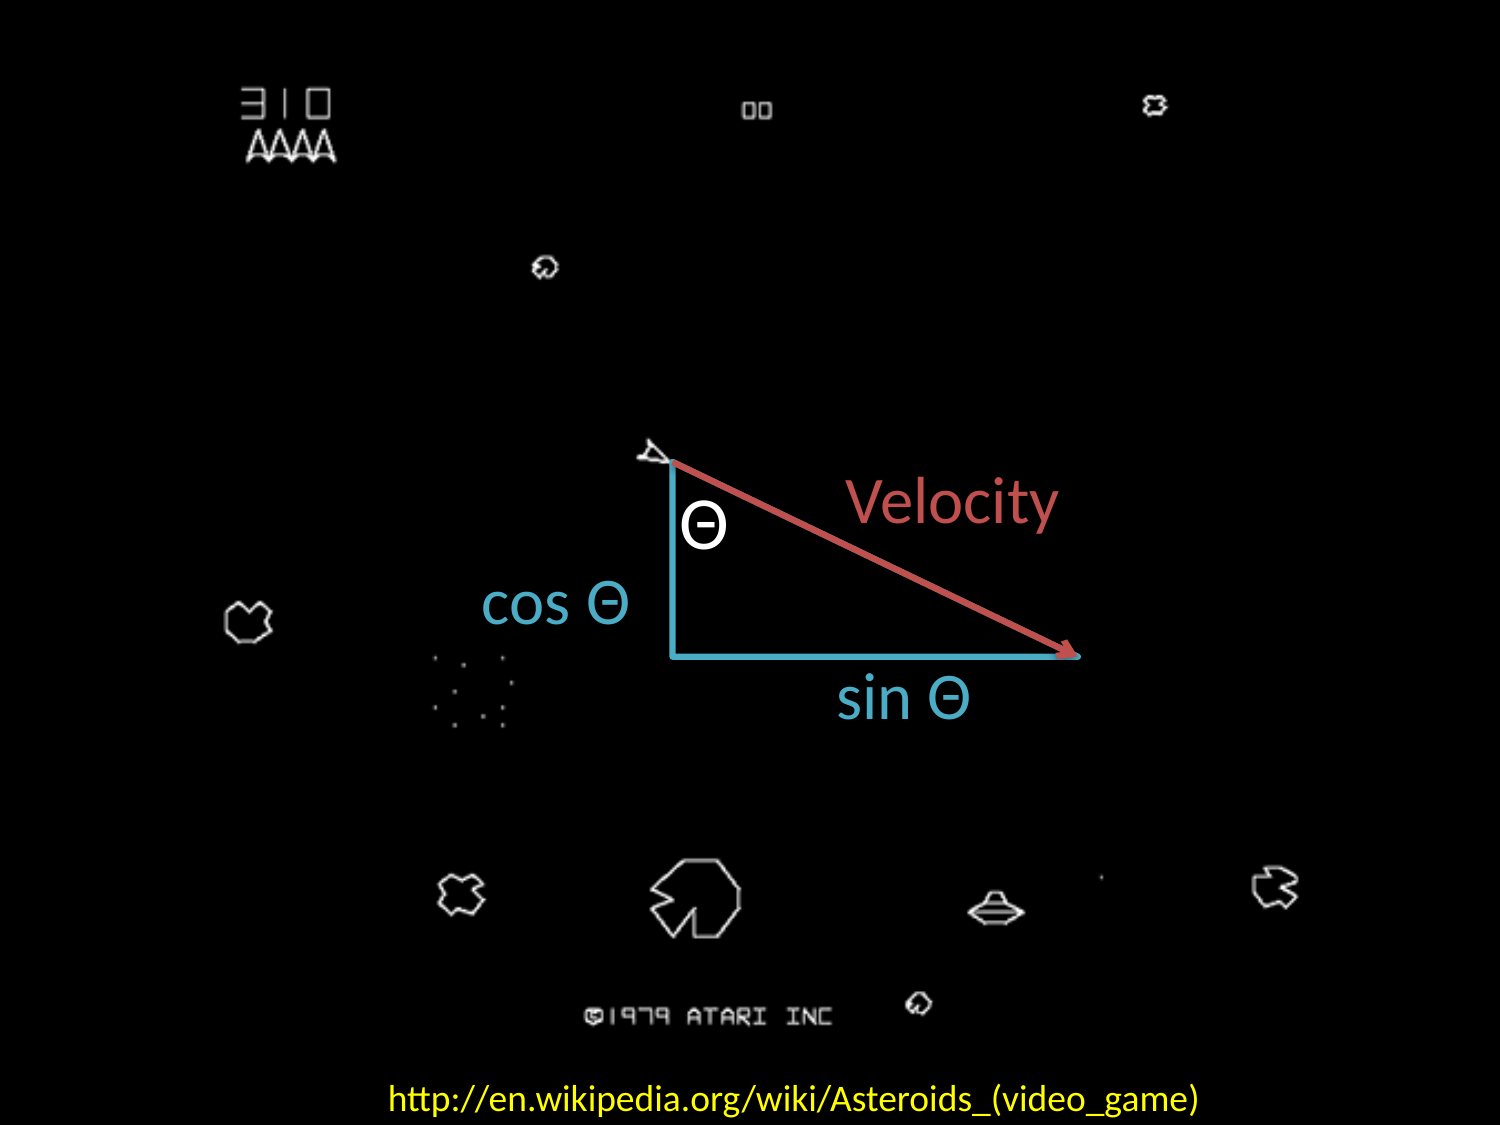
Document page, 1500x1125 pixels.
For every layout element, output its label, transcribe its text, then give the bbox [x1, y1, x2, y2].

text_box http://en.wikipedia.org/wiki/Asteroids_(video_game) [251, 1098, 1337, 1125]
picture [40, 26, 1461, 1092]
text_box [672, 461, 1079, 657]
